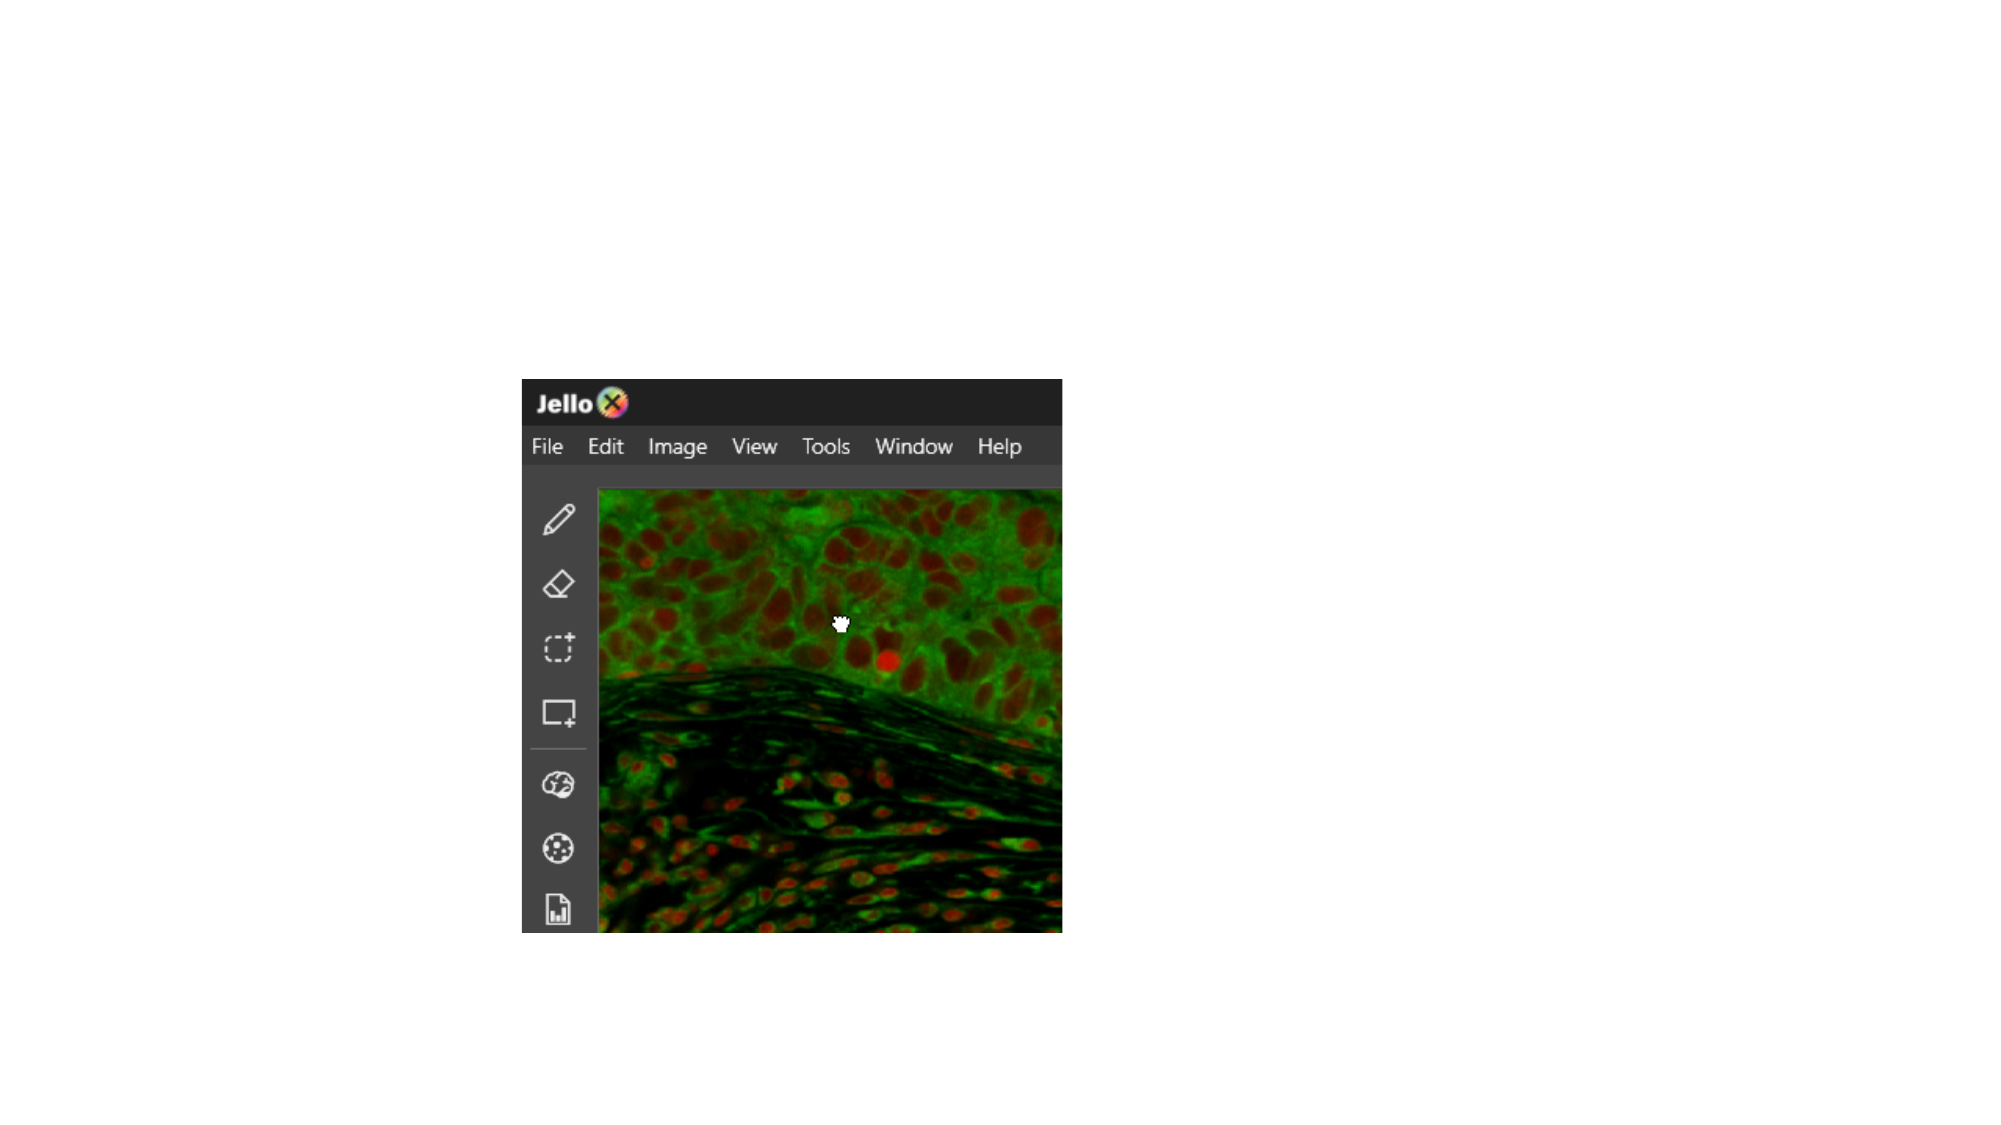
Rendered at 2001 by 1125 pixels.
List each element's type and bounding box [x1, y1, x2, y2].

list [521, 379, 1063, 933]
